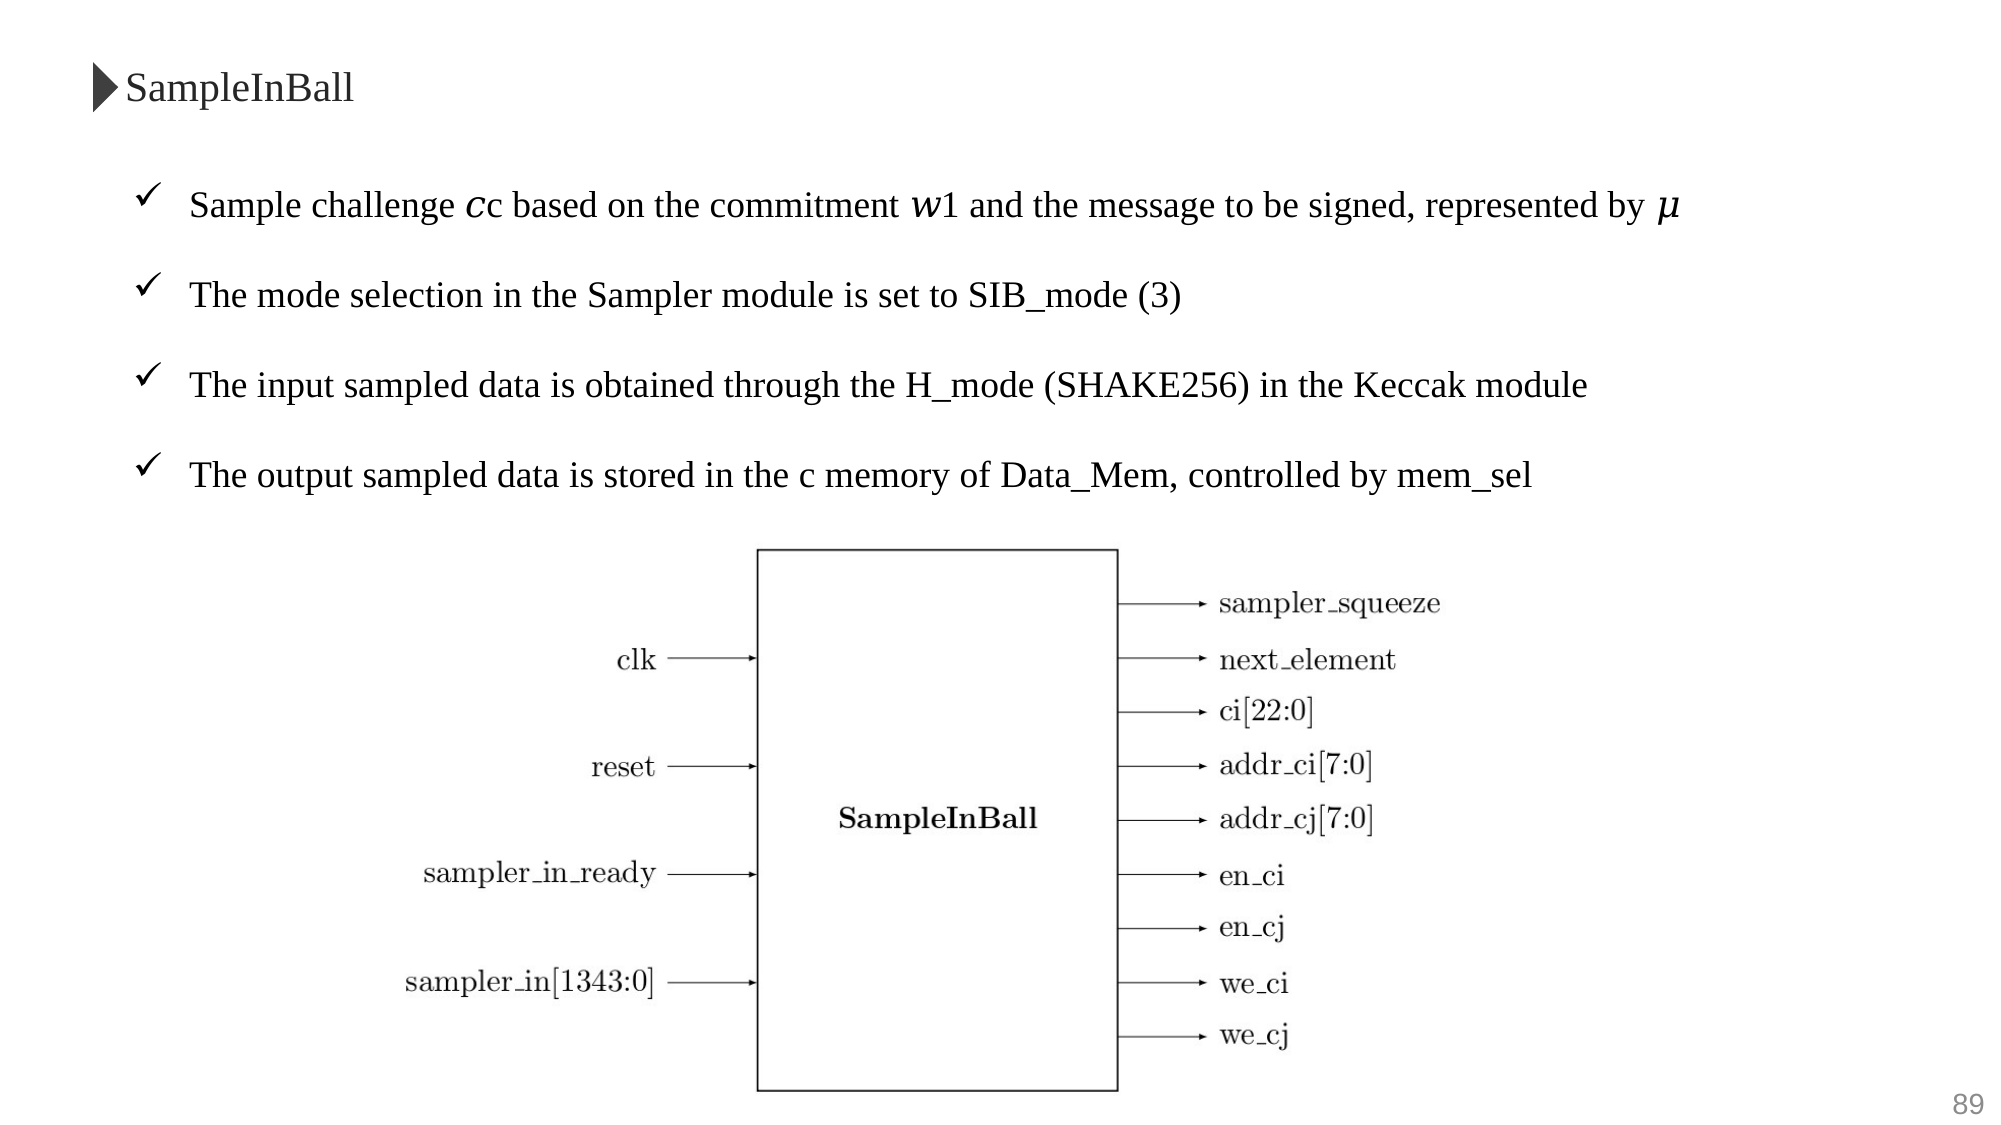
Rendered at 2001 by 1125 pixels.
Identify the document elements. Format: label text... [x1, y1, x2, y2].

picture [389, 534, 1453, 1108]
text_box Sample challenge 𝑐c based on the commitment 𝑤1 and the message to be signed, represented by 𝜇 The mode selection in the Sampler module is set to SIB_mode (3) The input sampled data is obtained through the H_mode (SHAKE256) in the Keccak module The output sampled data is stored in the c memory of Data_Mem, controlled by mem_sel [118, 127, 1724, 503]
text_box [93, 52, 371, 118]
slide_number 89 [1550, 1072, 2000, 1125]
